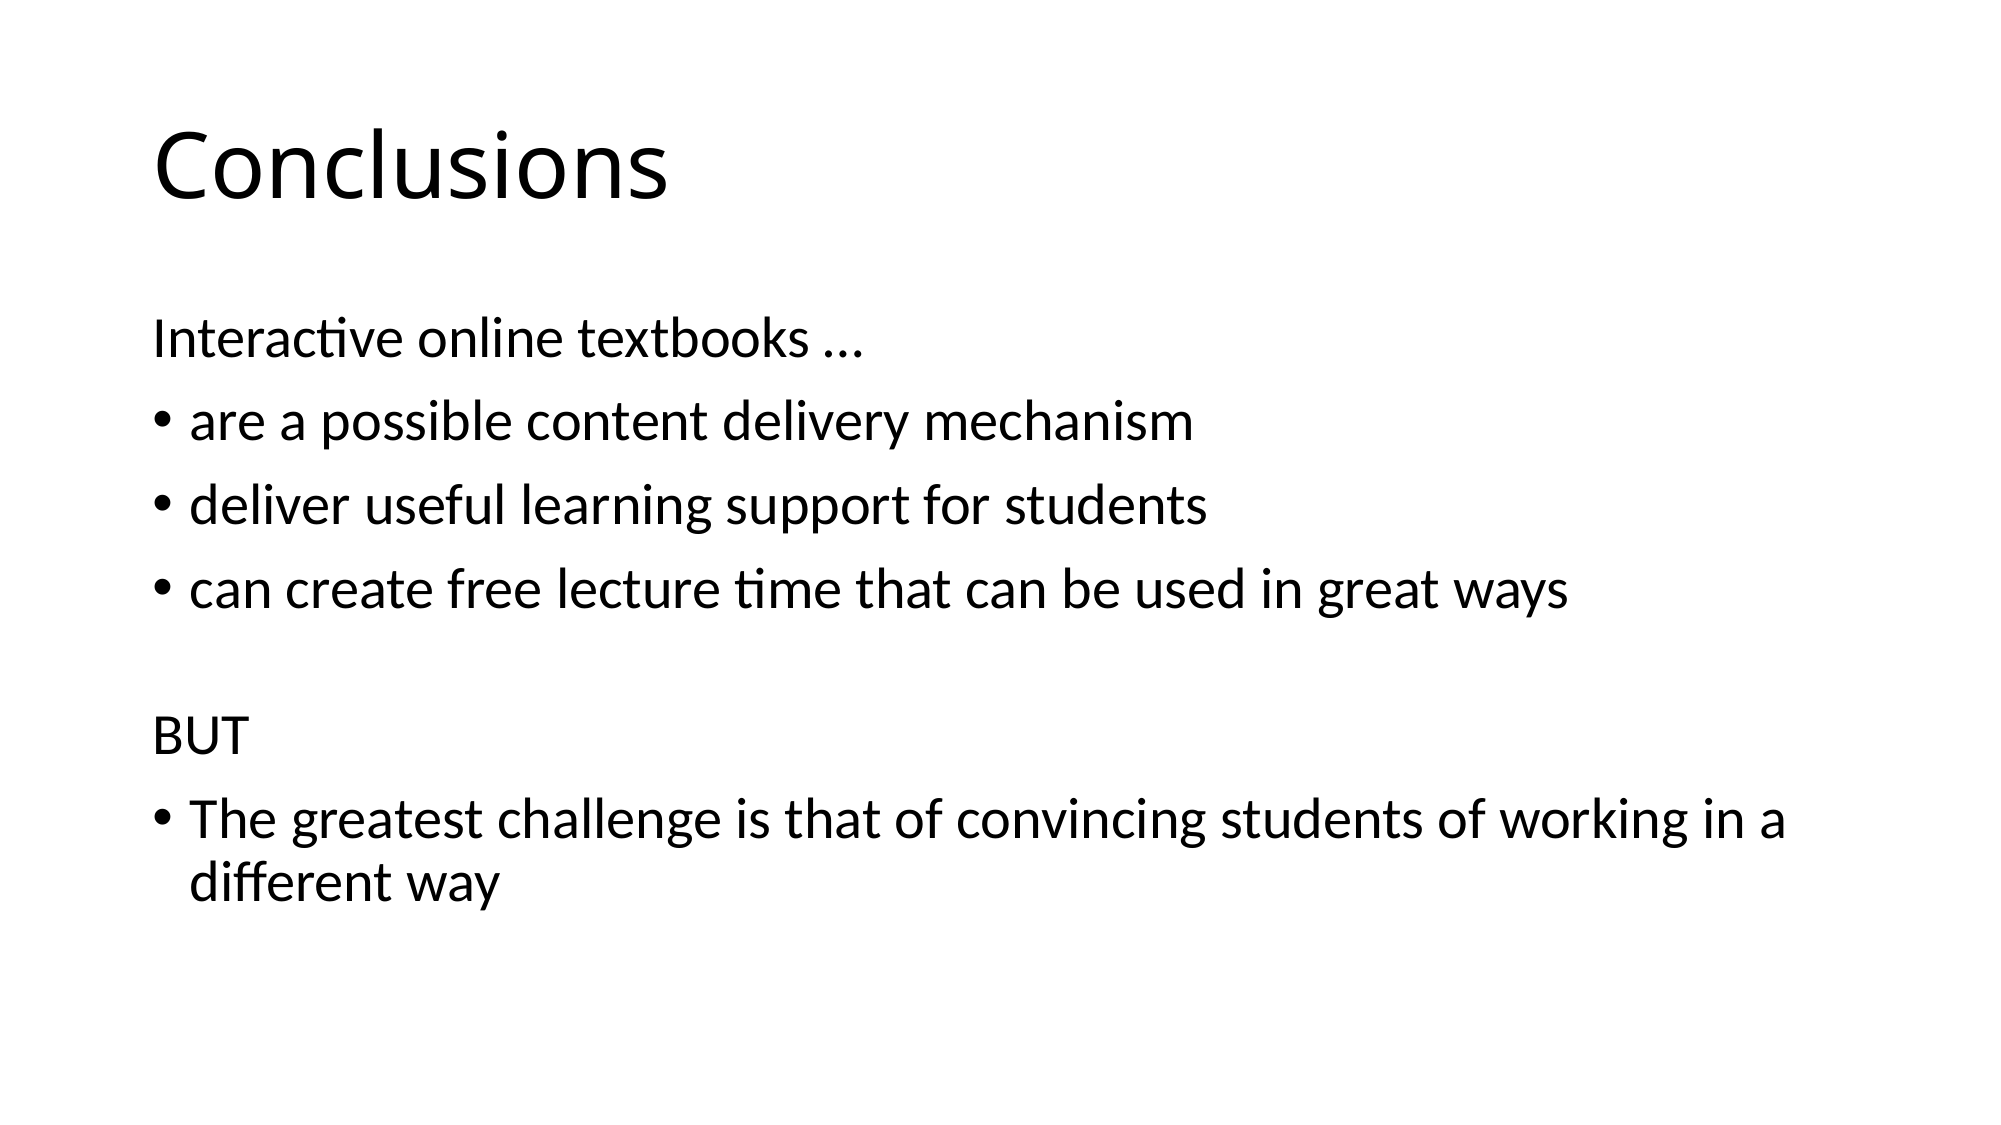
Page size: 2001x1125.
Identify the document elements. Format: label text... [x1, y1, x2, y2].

title Conclusions [137, 59, 1863, 278]
list Interactive online textbooks … are a possible content delivery mechanism deliver useful learning support for students can create free lecture time that can be used in great ways BUT The greatest challenge is that of convincing students of working in a different way [137, 299, 1863, 1014]
